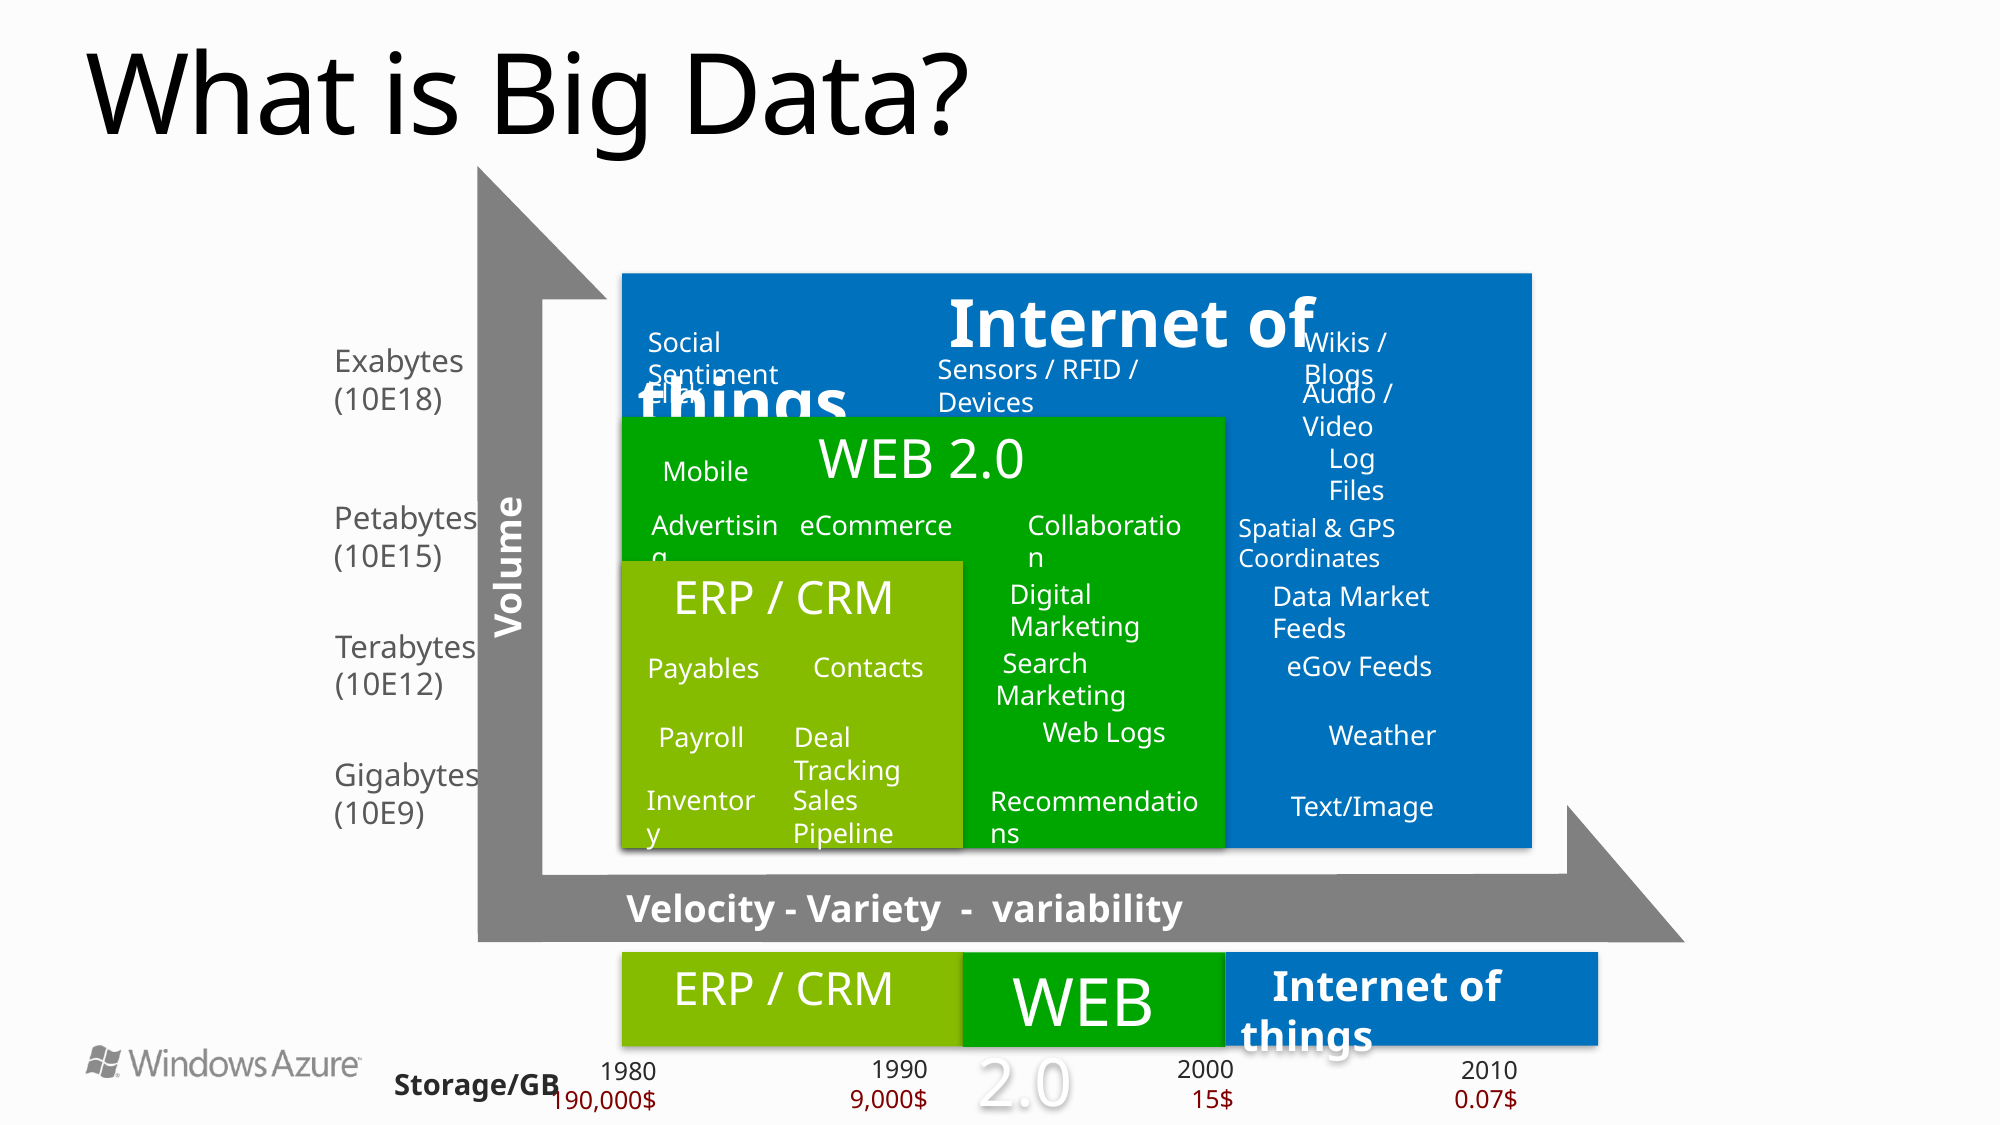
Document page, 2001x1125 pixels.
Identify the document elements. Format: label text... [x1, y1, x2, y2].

text_box ERP / CRM [621, 951, 959, 1047]
text_box Internet of things [1225, 951, 1599, 1047]
text_box 1990 9,000$ [835, 1055, 943, 1121]
text_box Storage/GB [379, 1058, 575, 1109]
text_box 2010 0.07$ [1439, 1054, 1533, 1122]
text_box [326, 165, 1815, 943]
text_box 2000 15$ [1162, 1054, 1249, 1122]
title What is Big Data? [85, 37, 1915, 161]
text_box WEB 2.0 [962, 951, 1221, 1048]
text_box 1980 190,000$ [535, 1047, 672, 1123]
